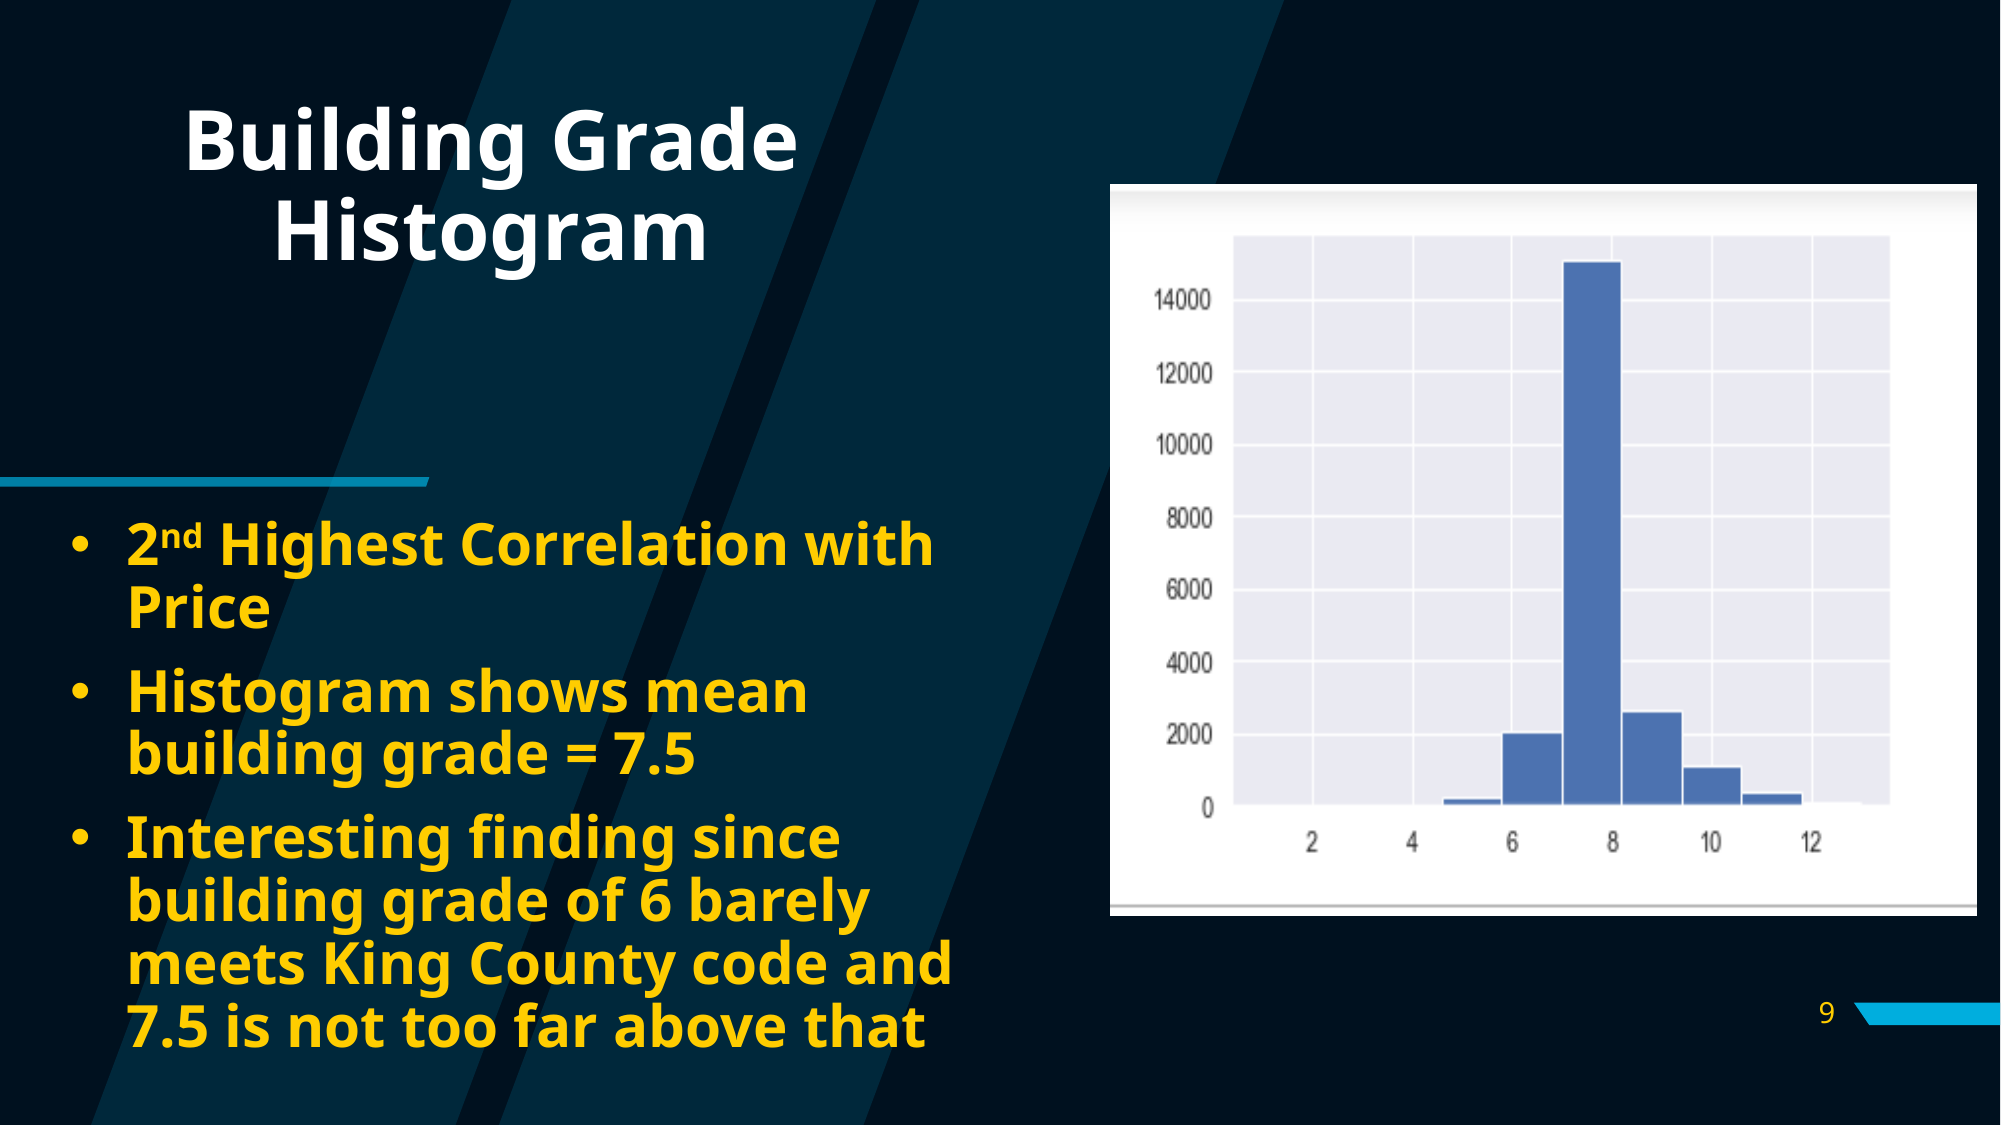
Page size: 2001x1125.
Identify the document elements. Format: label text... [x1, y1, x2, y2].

list 2nd Highest Correlation with Price Histogram shows mean building grade = 7.5 Interesting finding since building grade of 6 barely meets King County code and 7.5 is not too far above that [55, 507, 1043, 1085]
picture [1110, 184, 1977, 916]
title Building Grade Histogram [126, 71, 856, 306]
slide_number 9 [1760, 984, 1851, 1045]
